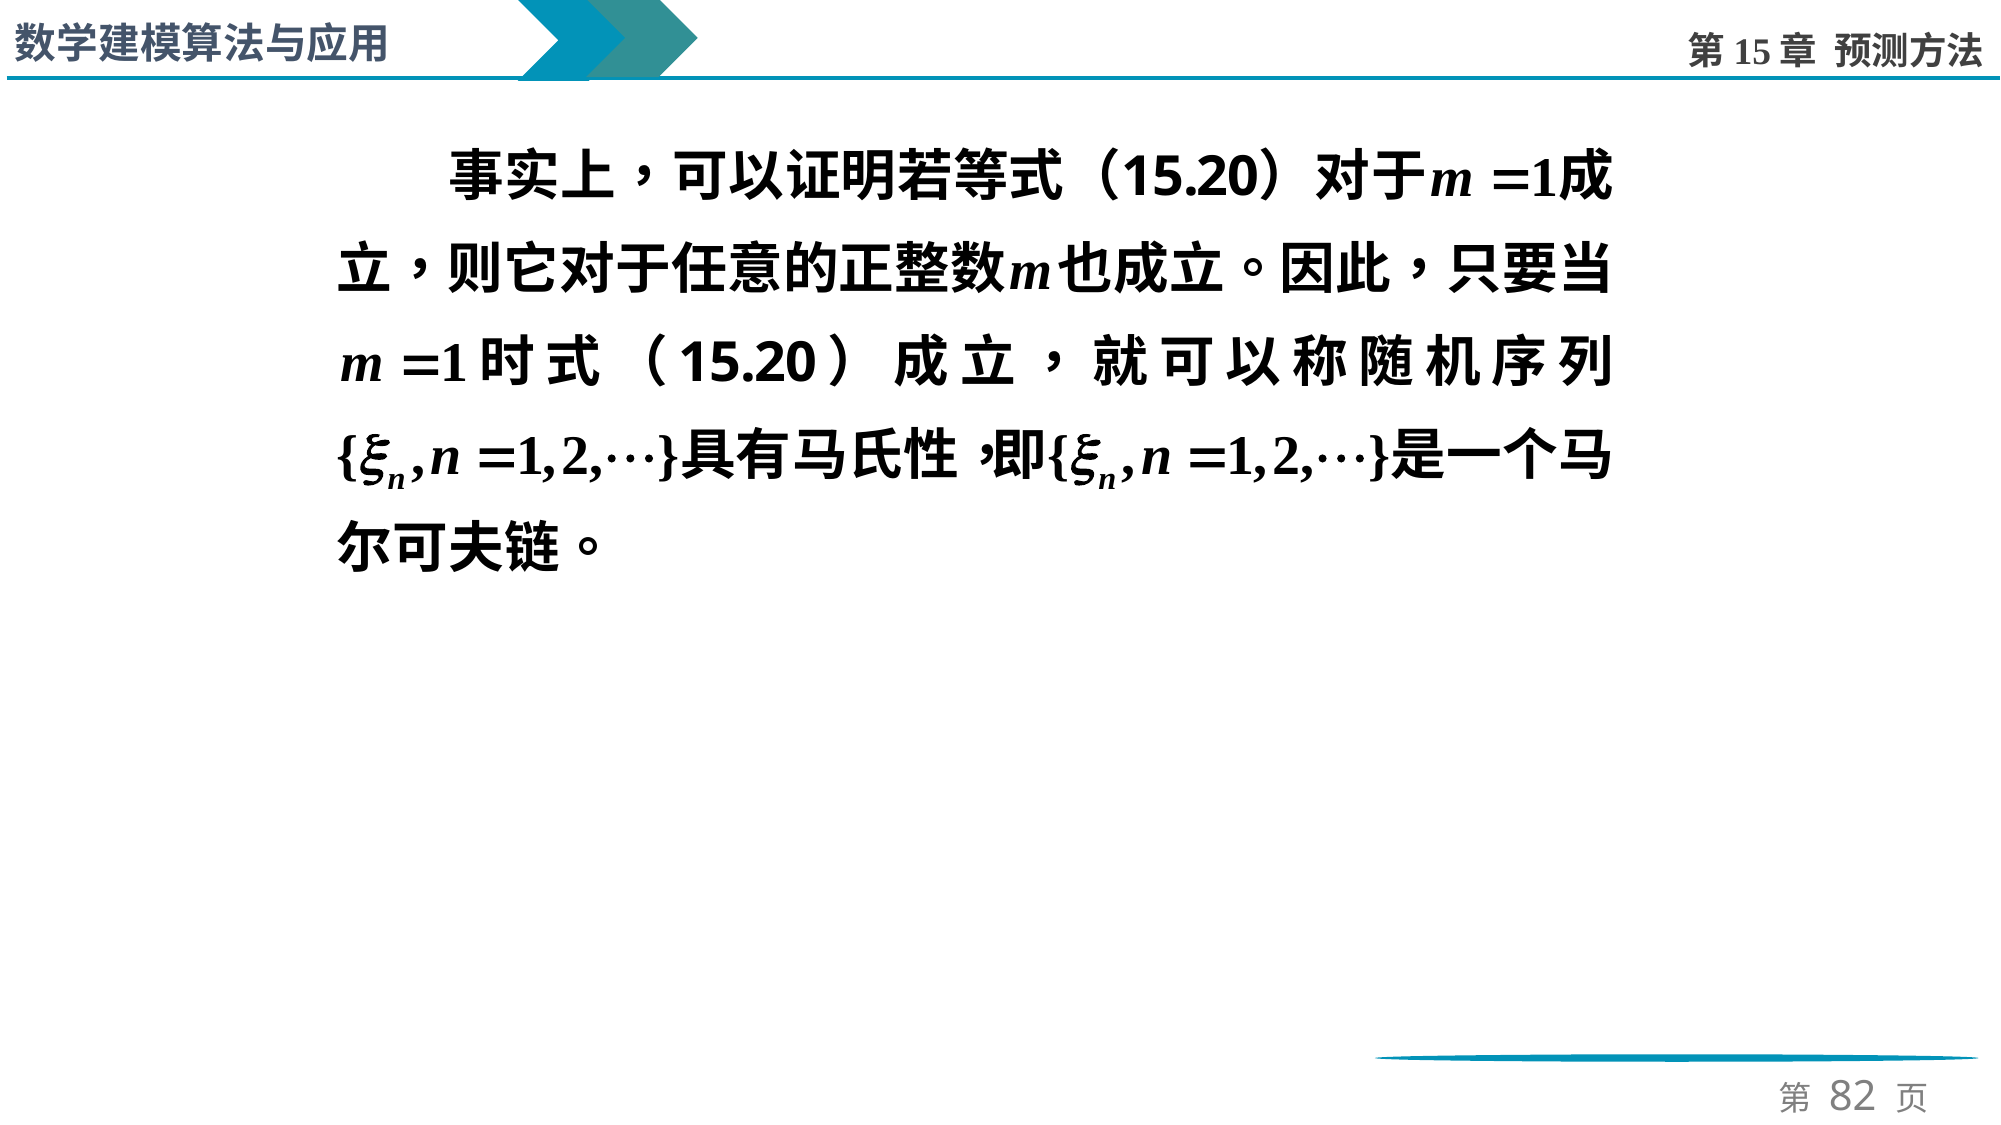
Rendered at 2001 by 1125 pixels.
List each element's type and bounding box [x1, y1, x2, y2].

text_box [336, 132, 1613, 629]
